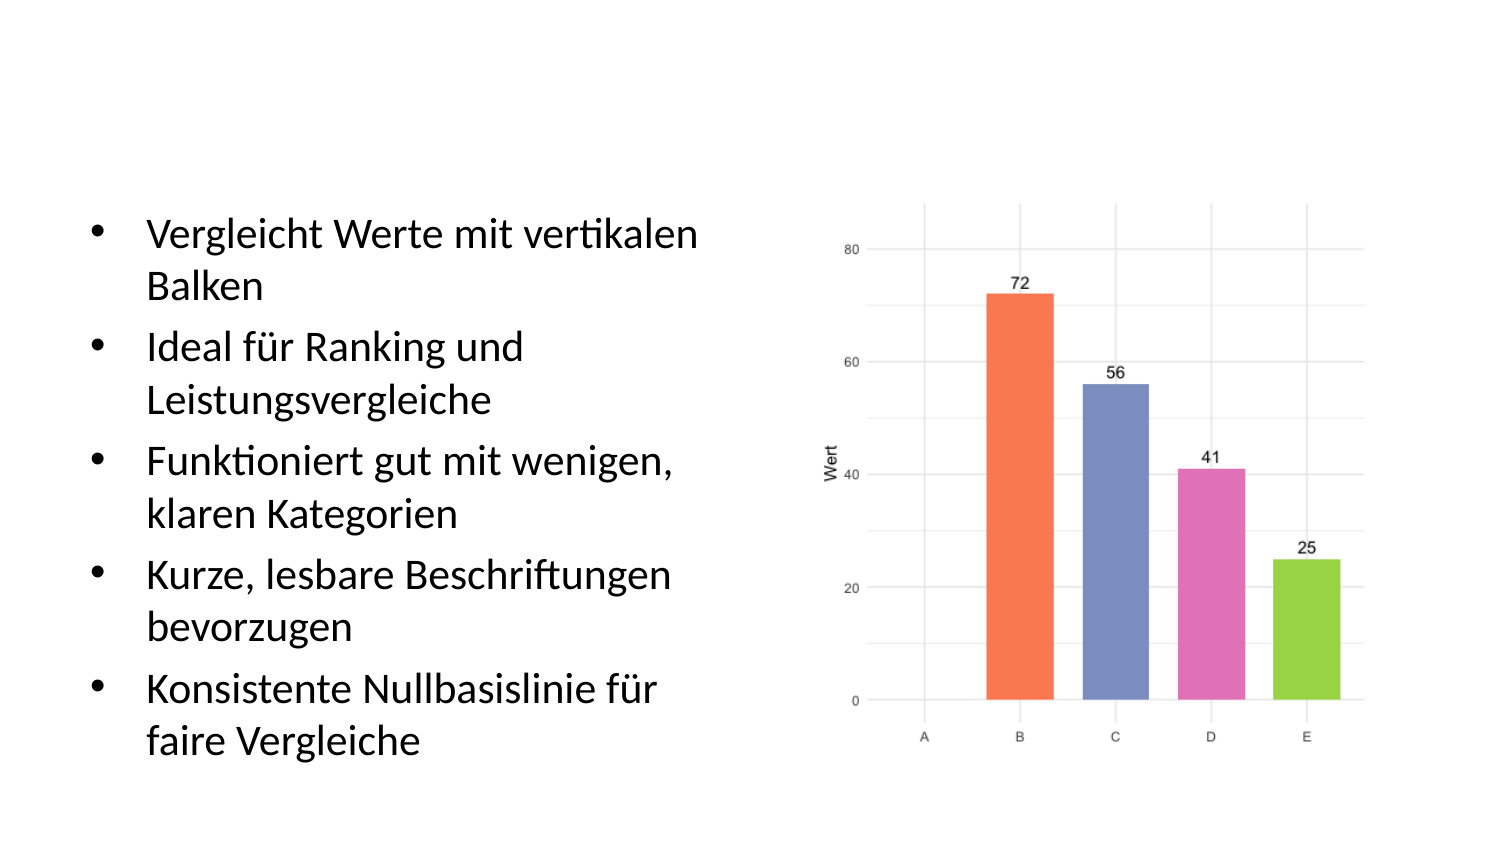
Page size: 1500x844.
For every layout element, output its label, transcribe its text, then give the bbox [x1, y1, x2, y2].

list Vergleicht Werte mit vertikalen Balken Ideal für Ranking und Leistungsvergleiche Funktioniert gut mit wenigen, klaren Kategorien Kurze, lesbare Beschriftungen bevorzugen Konsistente Nullbasislinie für faire Vergleiche [75, 196, 738, 754]
picture [816, 195, 1374, 753]
